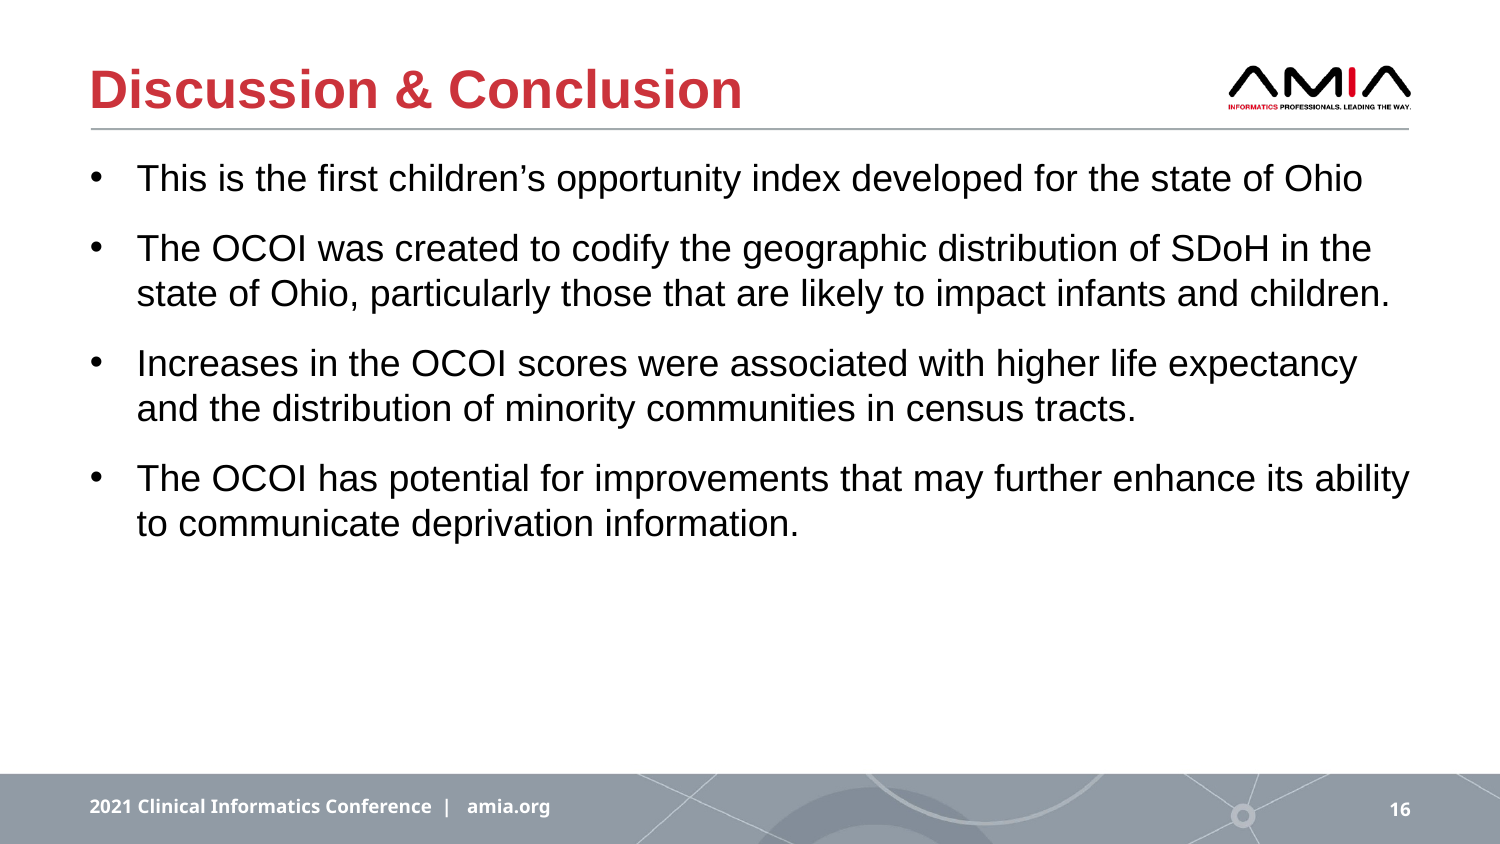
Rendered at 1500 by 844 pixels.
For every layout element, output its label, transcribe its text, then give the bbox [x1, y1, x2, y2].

list This is the first children’s opportunity index developed for the state of Ohio The OCOI was created to codify the geographic distribution of SDoH in the state of Ohio, particularly those that are likely to impact infants and children. Increases in the OCOI scores were associated with higher life expectancy and the distribution of minority communities in census tracts. The OCOI has potential for improvements that may further enhance its ability to communicate deprivation information. [89, 154, 1412, 740]
picture [0, 0, 1500, 844]
title Discussion & Conclusion [89, 66, 1203, 119]
slide_number 16 [1098, 798, 1412, 822]
footer 2021 Clinical Informatics Conference | amia.org [89, 798, 915, 816]
